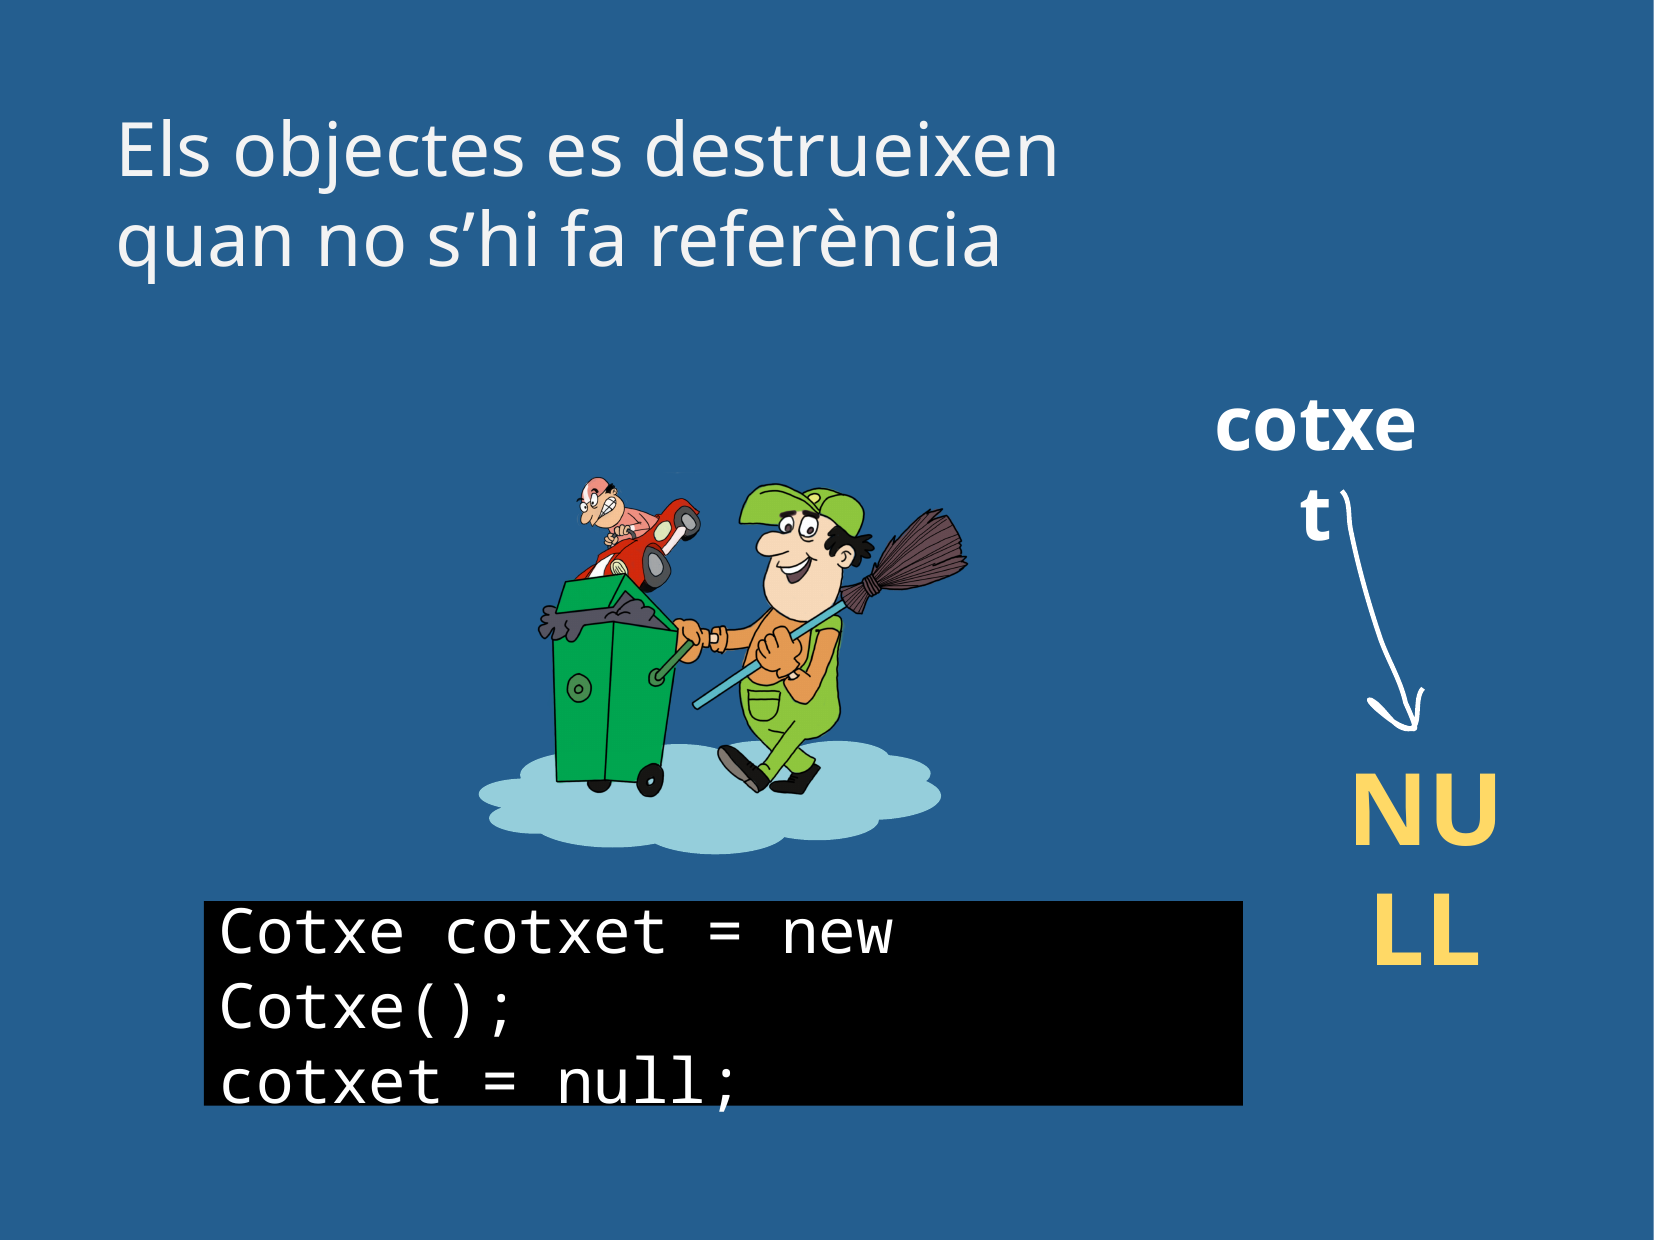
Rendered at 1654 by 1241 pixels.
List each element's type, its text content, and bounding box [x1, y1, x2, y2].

picture [508, 414, 984, 807]
text_box Cotxe cotxet = new Cotxe(); cotxet = null; [203, 901, 1243, 1106]
text_box [1341, 490, 1424, 729]
text_box Els objectes es destrueixen quan no s’hi fa referència [100, 86, 1174, 387]
text_box cotxet [1197, 360, 1436, 474]
text_box NULL [1321, 730, 1530, 889]
text_box [478, 764, 920, 855]
